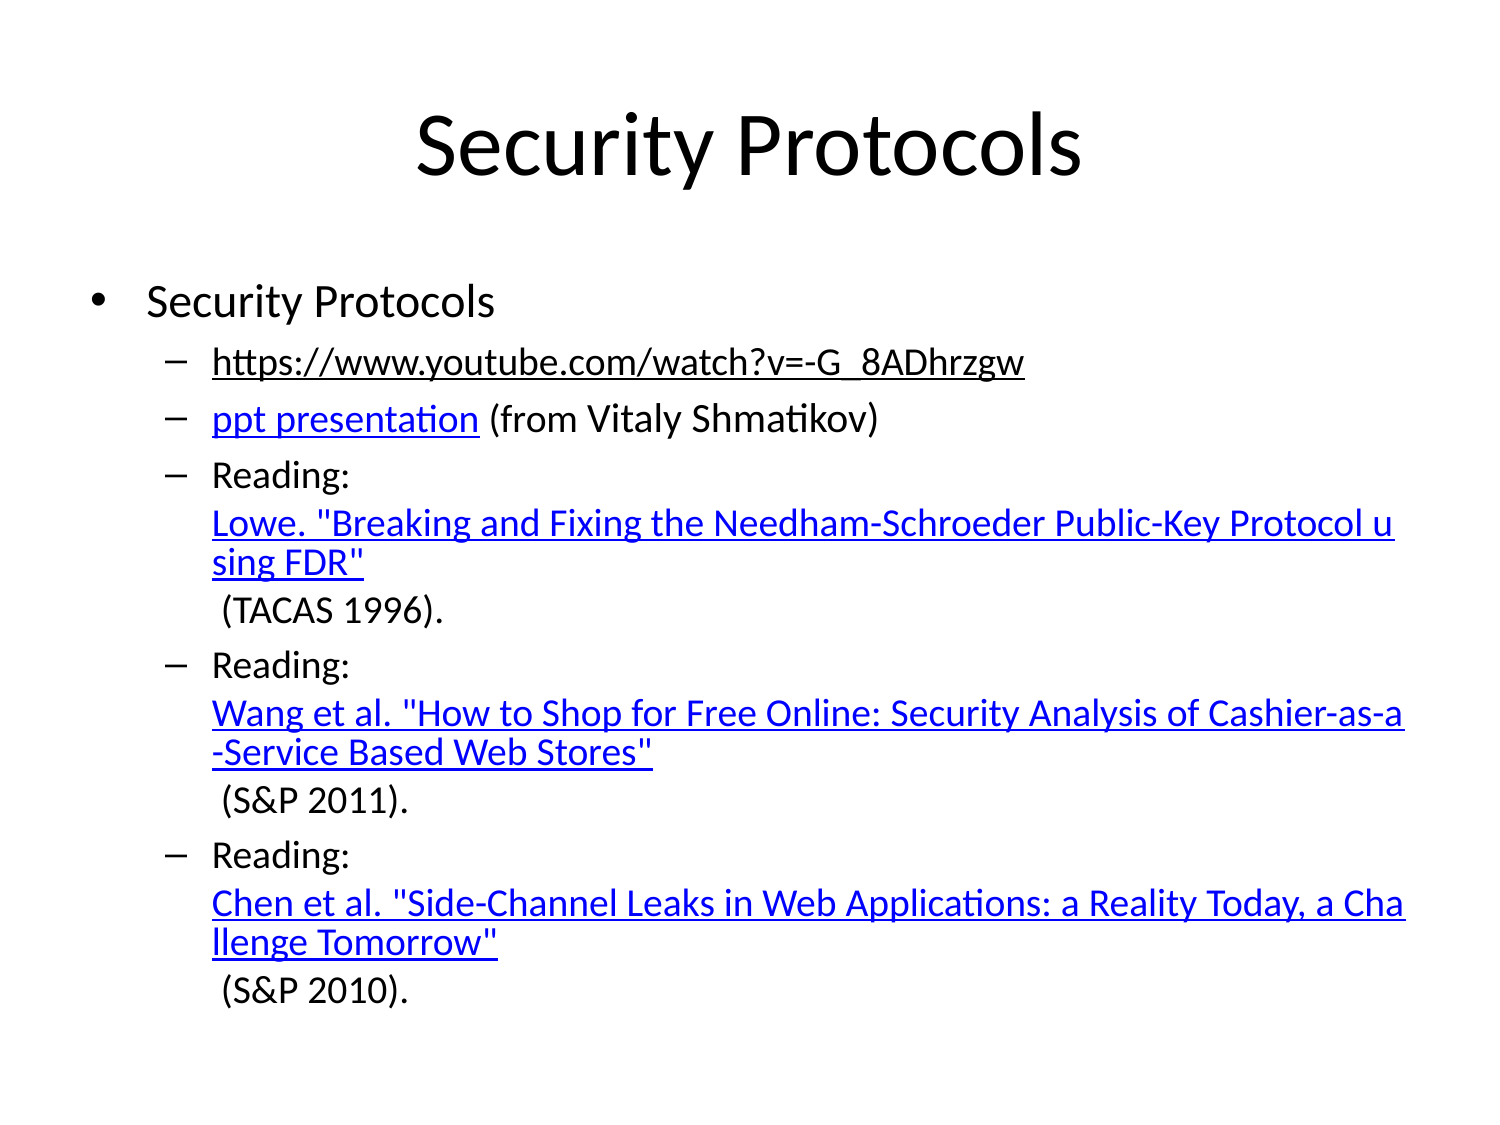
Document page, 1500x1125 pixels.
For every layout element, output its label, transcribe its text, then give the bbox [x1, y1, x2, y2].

title Security Protocols [75, 45, 1425, 233]
list Security Protocols https://www.youtube.com/watch?v=-G_8ADhrzgw ppt presentation (from Vitaly Shmatikov) Reading: Lowe. "Breaking and Fixing the Needham-Schroeder Public-Key Protocol using FDR" (TACAS 1996). Reading: Wang et al. "How to Shop for Free Online: Security Analysis of Cashier-as-a-Service Based Web Stores" (S&P 2011). Reading: Chen et al. "Side-Channel Leaks in Web Applications: a Reality Today, a Challenge Tomorrow" (S&P 2010). [75, 262, 1425, 1005]
